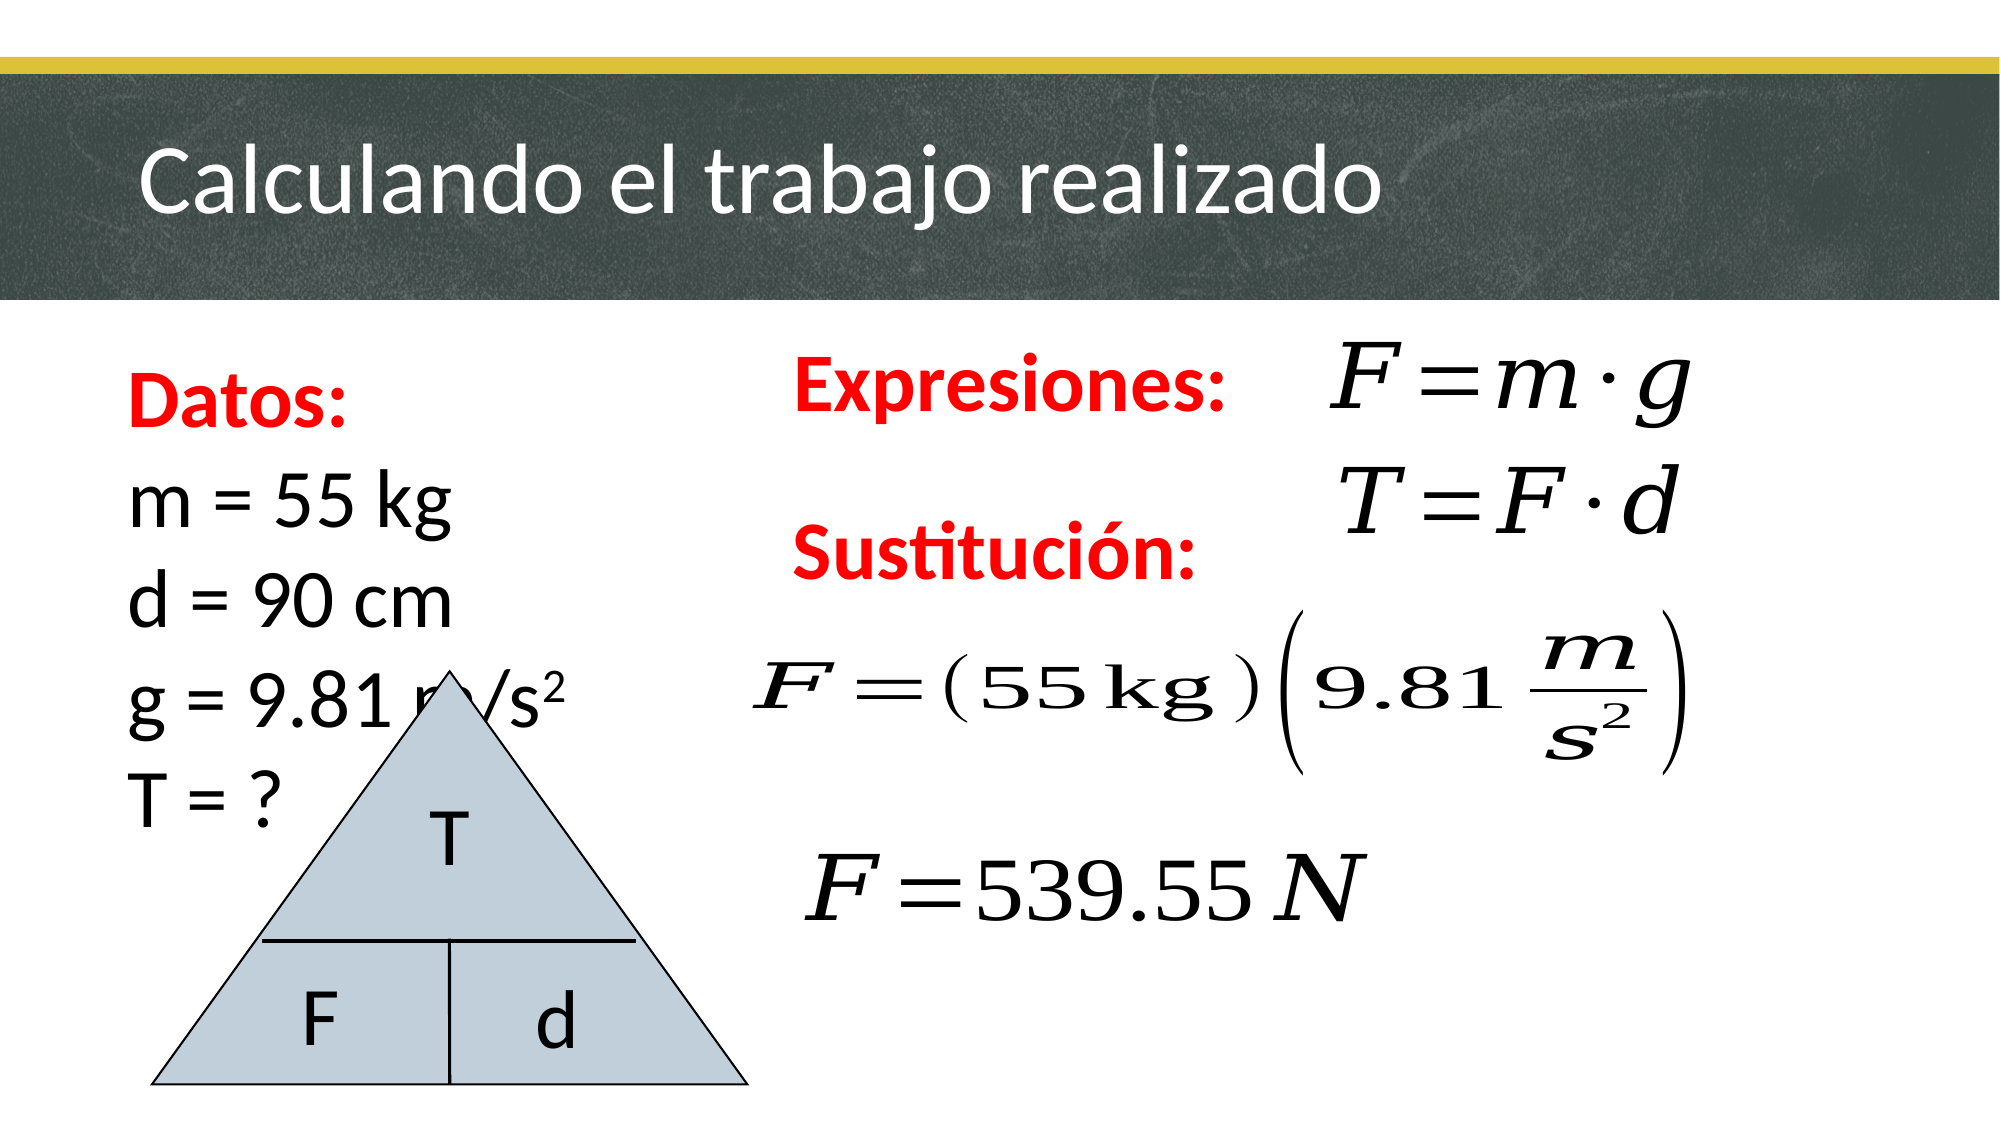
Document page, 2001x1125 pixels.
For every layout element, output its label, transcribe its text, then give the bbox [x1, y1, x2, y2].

title Calculando el trabajo realizado [123, 67, 1703, 291]
text_box Datos: m = 55 kg d = 90 cm g = 9.81 m/s2 T = ? [112, 337, 636, 852]
text_box Expresiones: [778, 320, 1274, 436]
text_box Sustitución: [778, 488, 1222, 604]
picture [0, 74, 2000, 300]
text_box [151, 671, 748, 1085]
